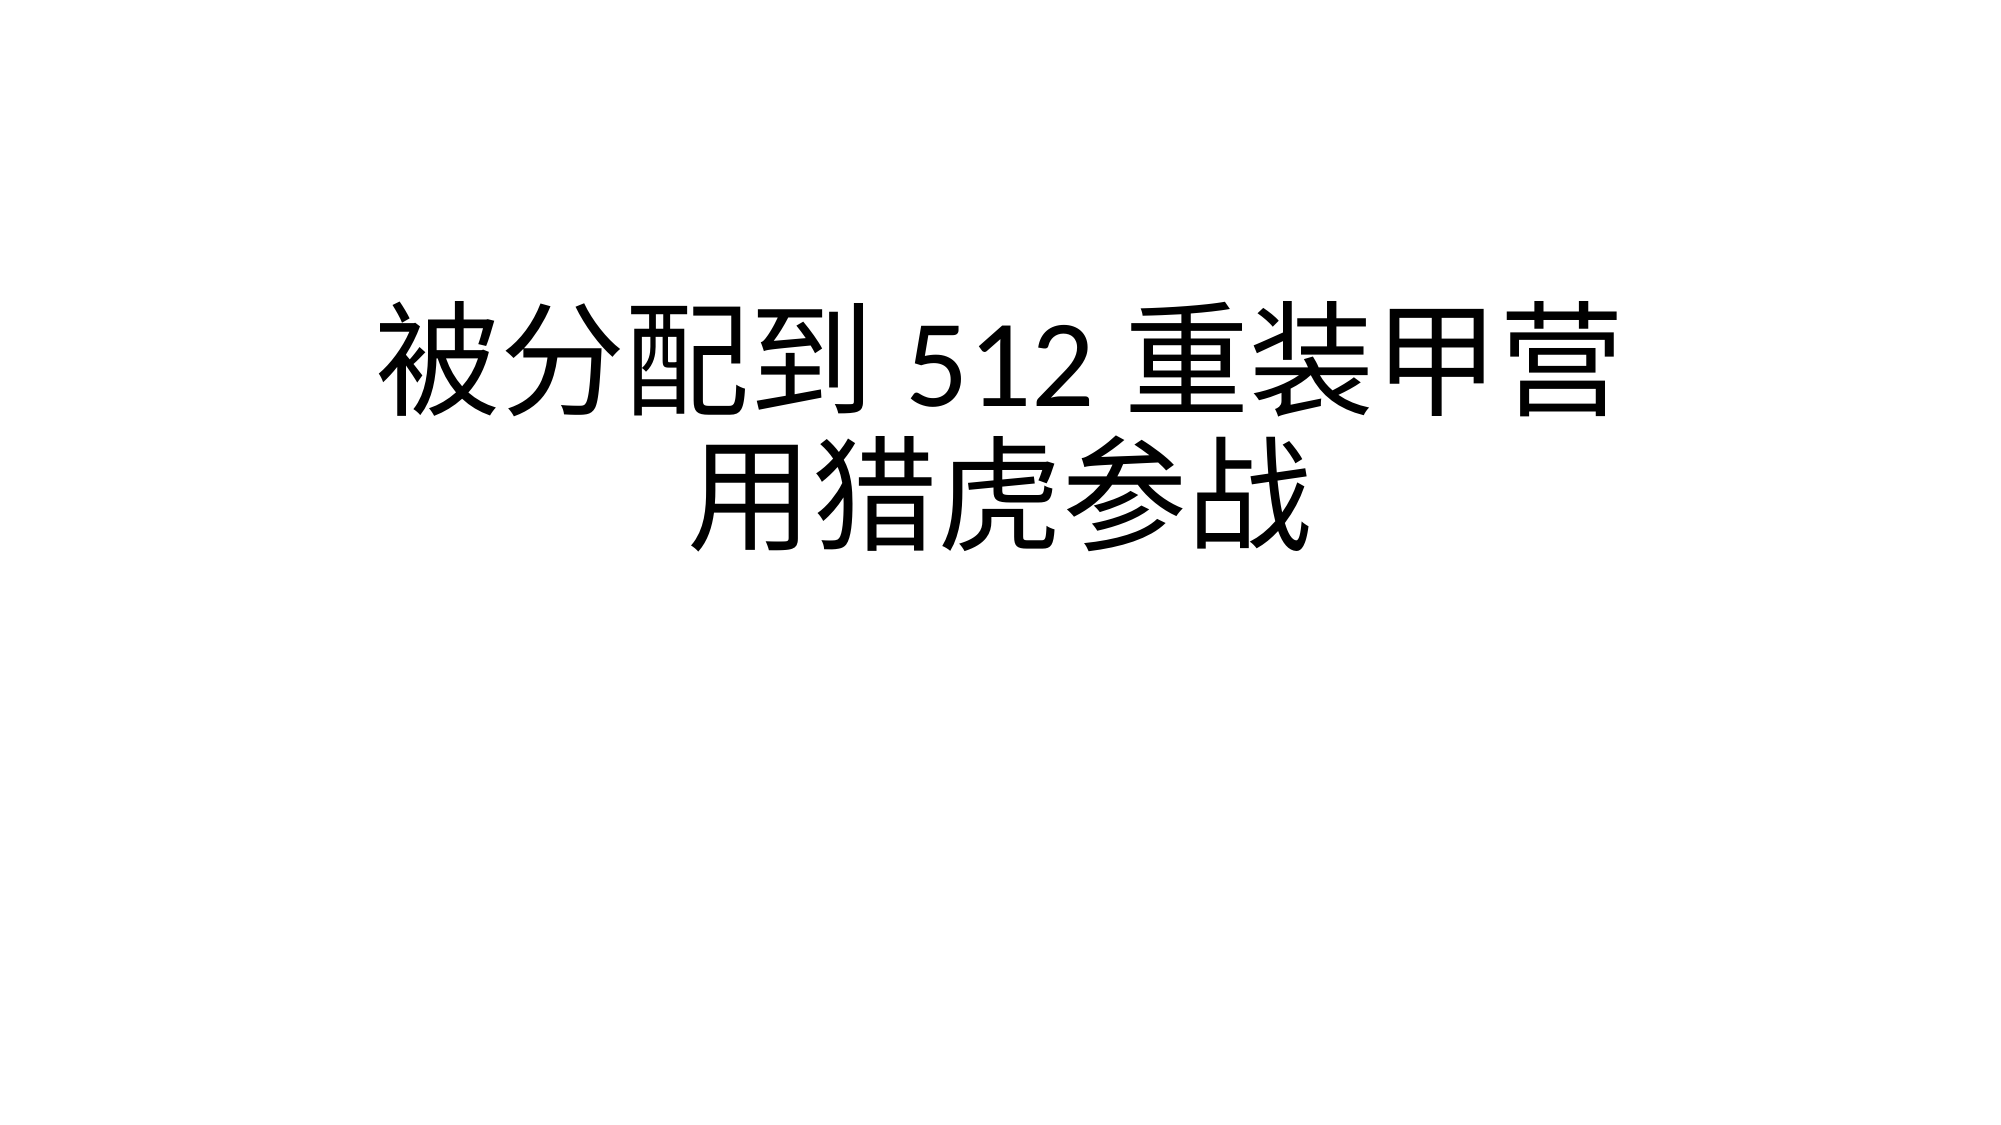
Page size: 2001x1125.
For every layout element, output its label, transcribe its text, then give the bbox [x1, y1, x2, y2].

title 被分配到512重装甲营 用猎虎参战 [249, 184, 1750, 576]
